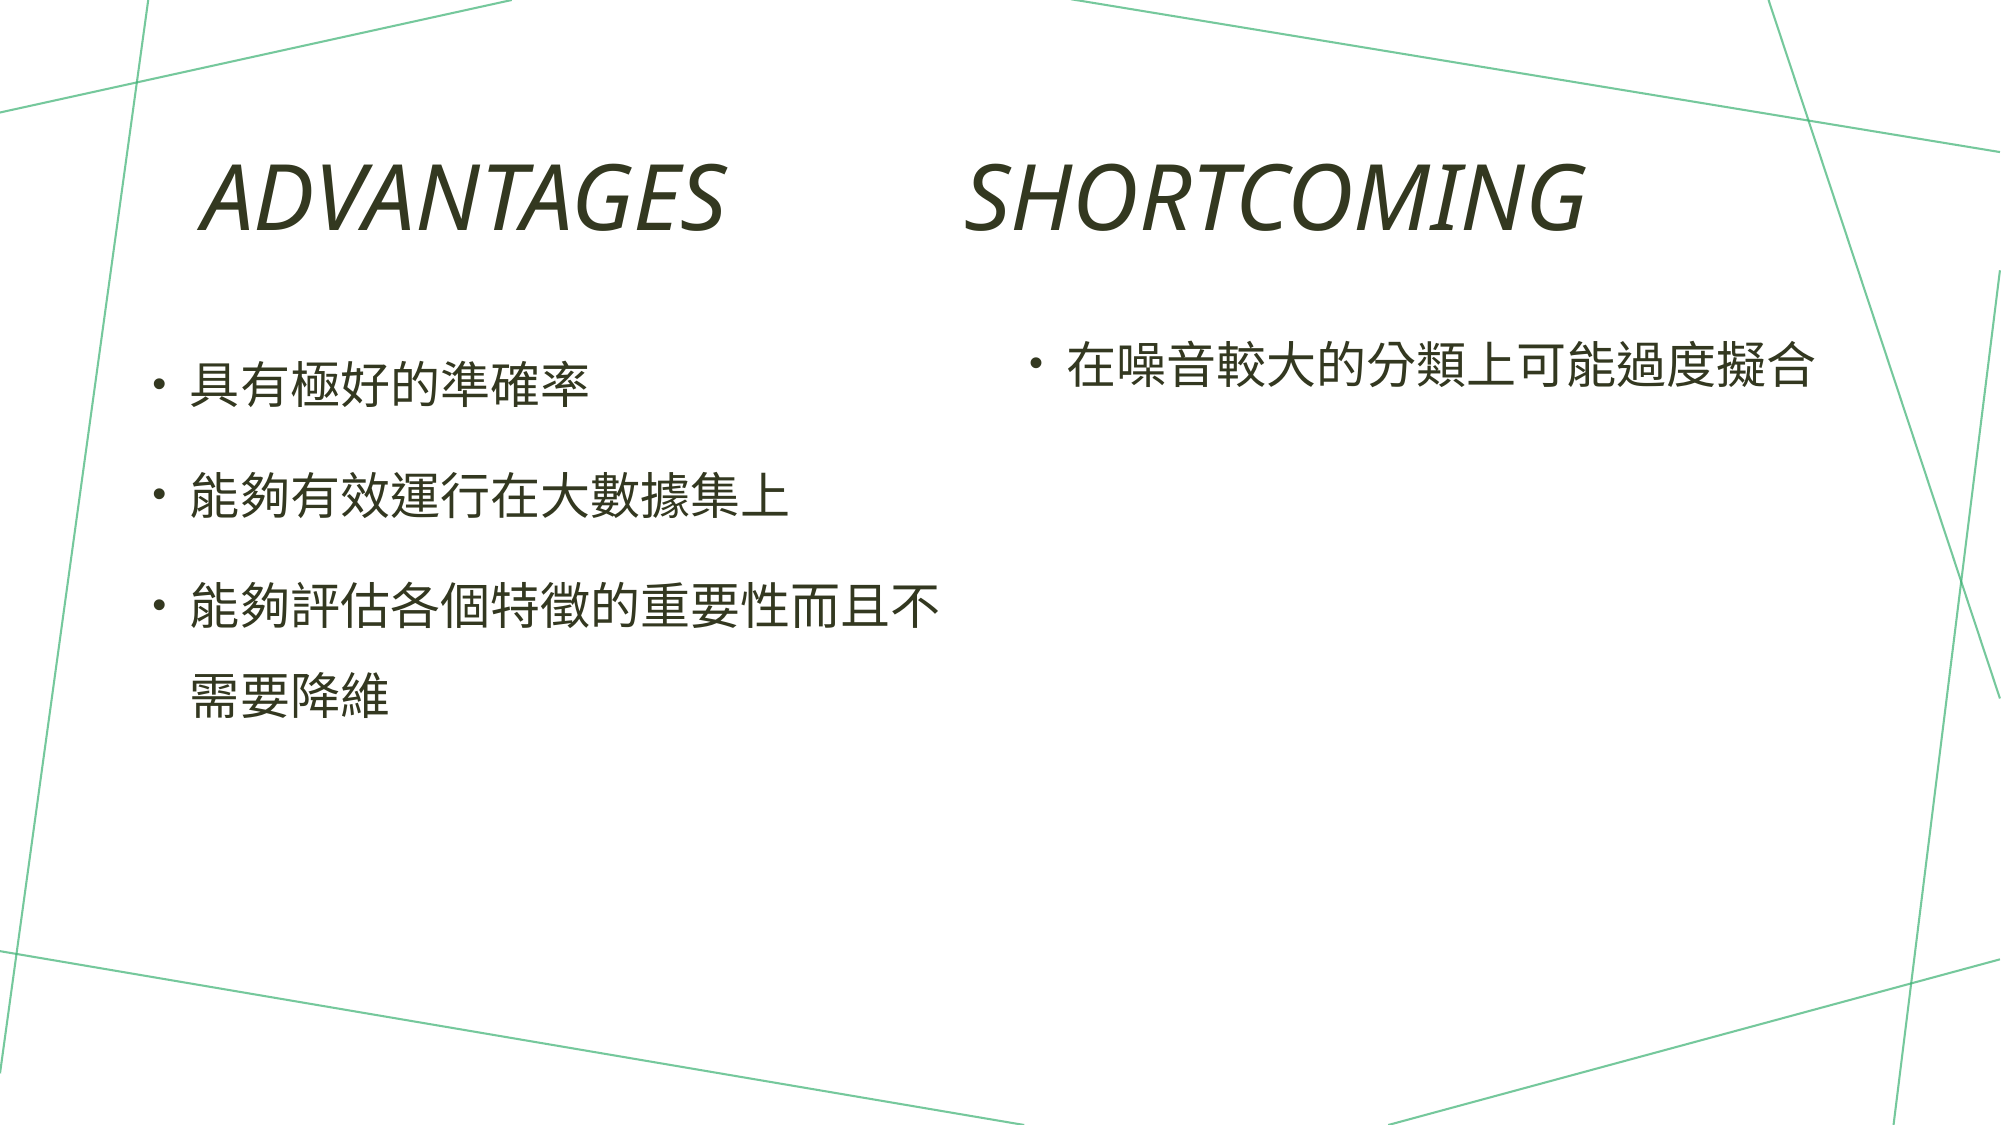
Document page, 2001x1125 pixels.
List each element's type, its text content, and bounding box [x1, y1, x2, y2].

list 在噪音較大的分類上可能過度擬合 [1014, 325, 1865, 1024]
title advantages shortcoming [187, 87, 1813, 315]
list 具有極好的準確率 能夠有效運行在大數據集上 能夠評估各個特徵的重要性而且不需要降維 [137, 315, 988, 1014]
